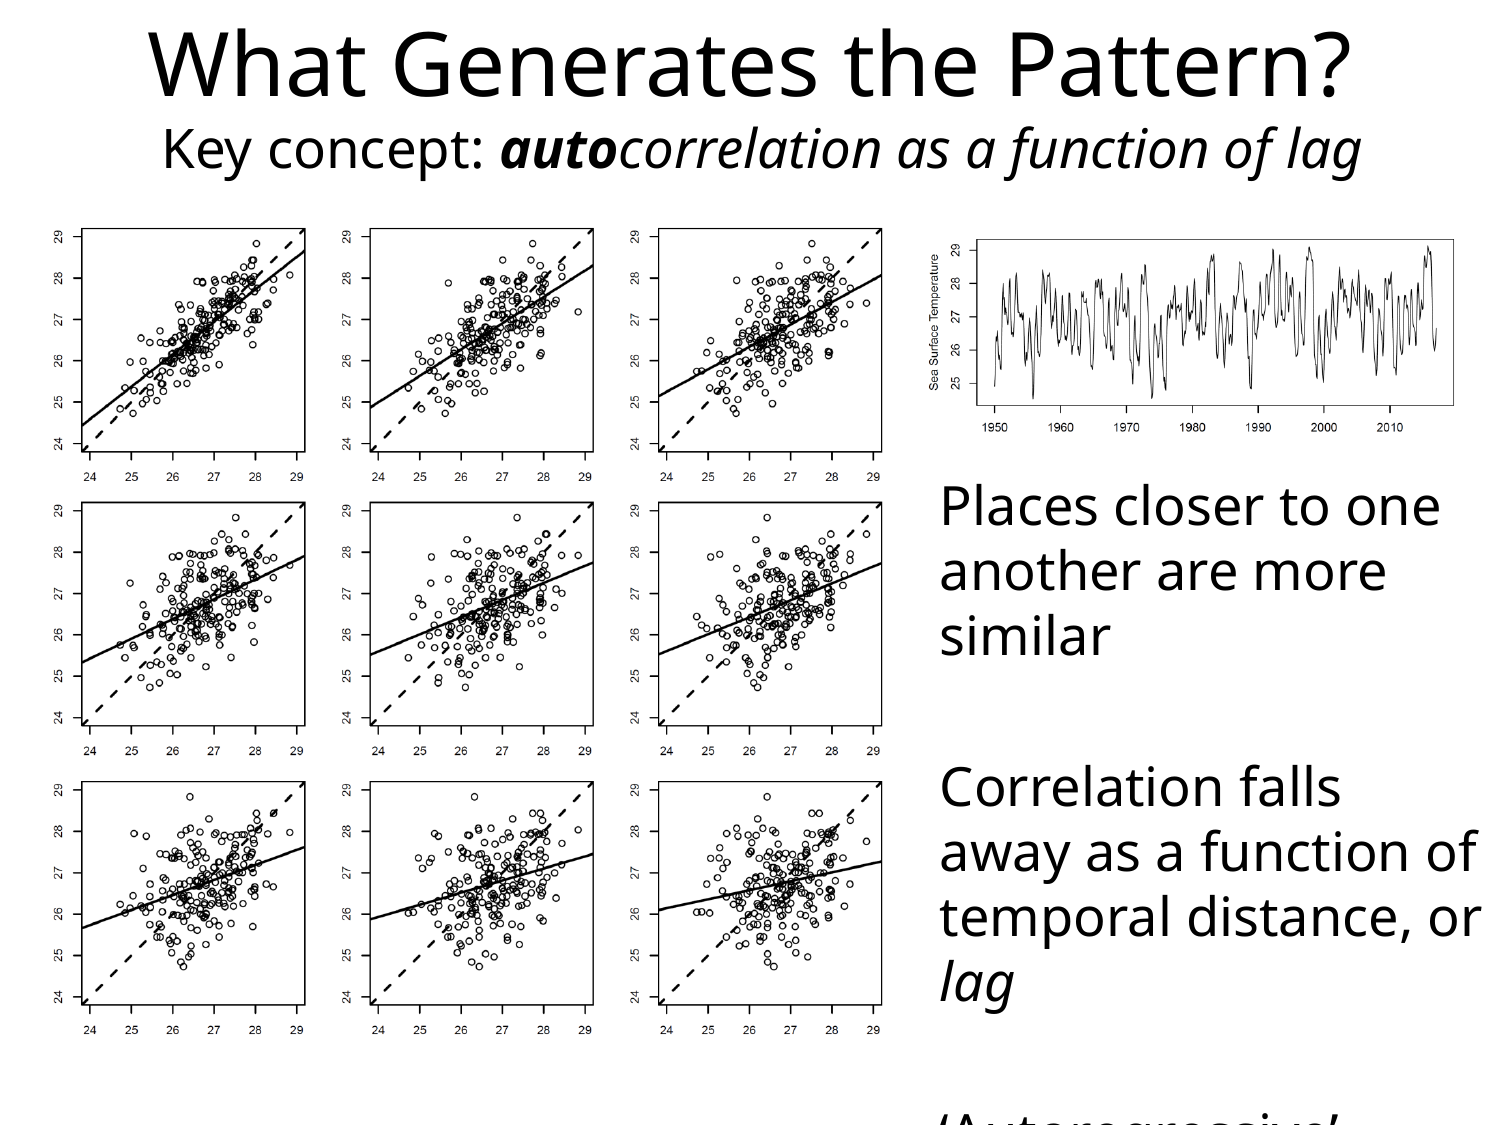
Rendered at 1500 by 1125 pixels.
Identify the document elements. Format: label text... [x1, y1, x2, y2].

title What Generates the Pattern? Key concept: autocorrelation as a function of lag [87, 0, 1438, 188]
picture [49, 224, 888, 1049]
picture [924, 228, 1471, 442]
list Places closer to one another are more similar Correlation falls away as a function of temporal distance, or lag ‘Autoregressive’ pattern [924, 463, 1500, 1013]
